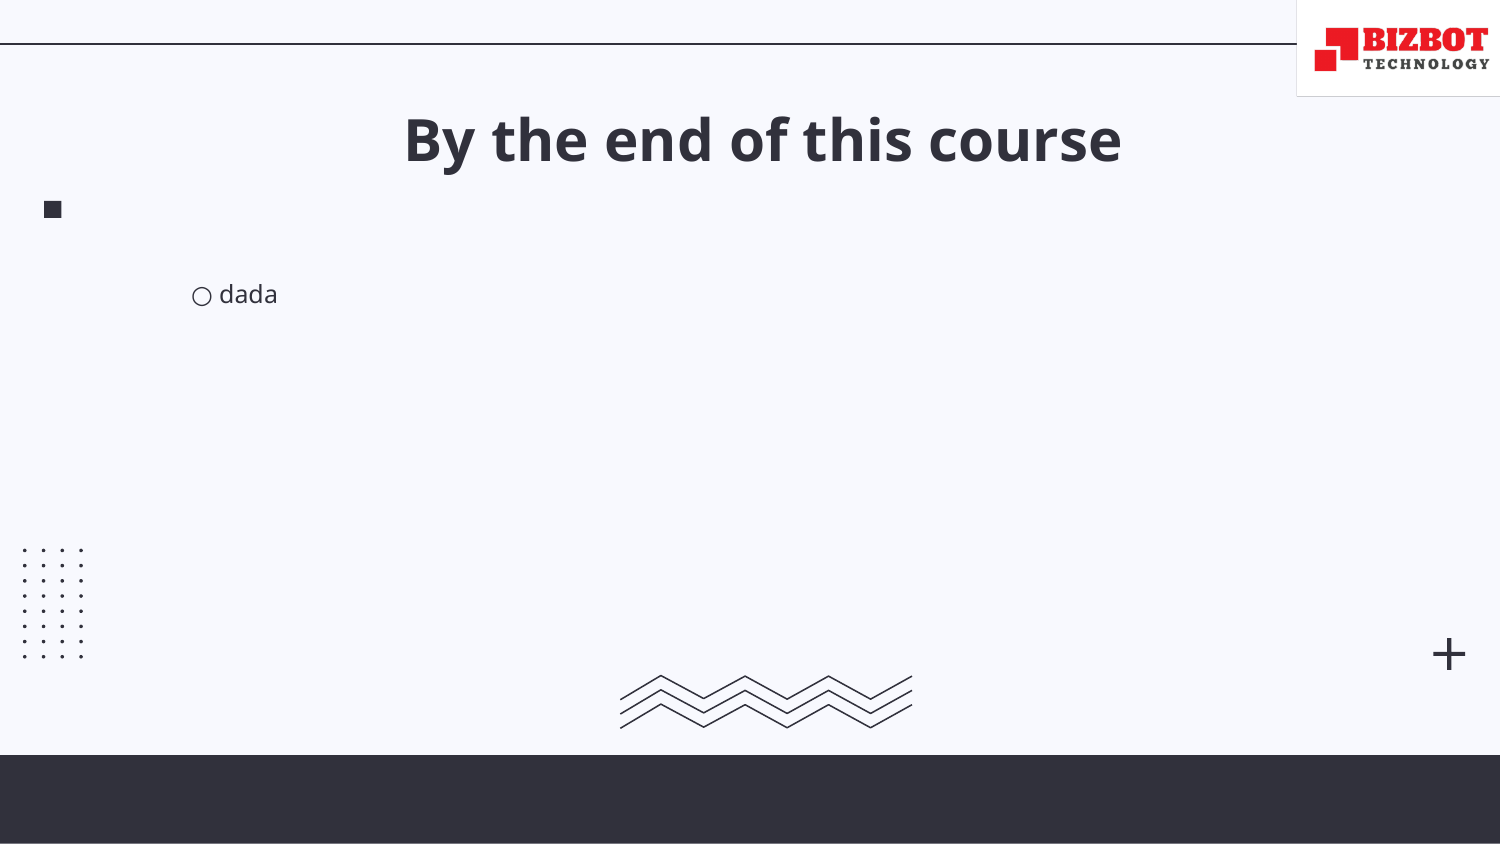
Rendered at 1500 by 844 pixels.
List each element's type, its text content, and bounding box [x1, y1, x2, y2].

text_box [620, 675, 913, 729]
text_box [1296, 0, 1304, 97]
title By the end of this course [118, 88, 1409, 183]
picture [1309, 0, 1495, 142]
list dada [101, 233, 815, 642]
